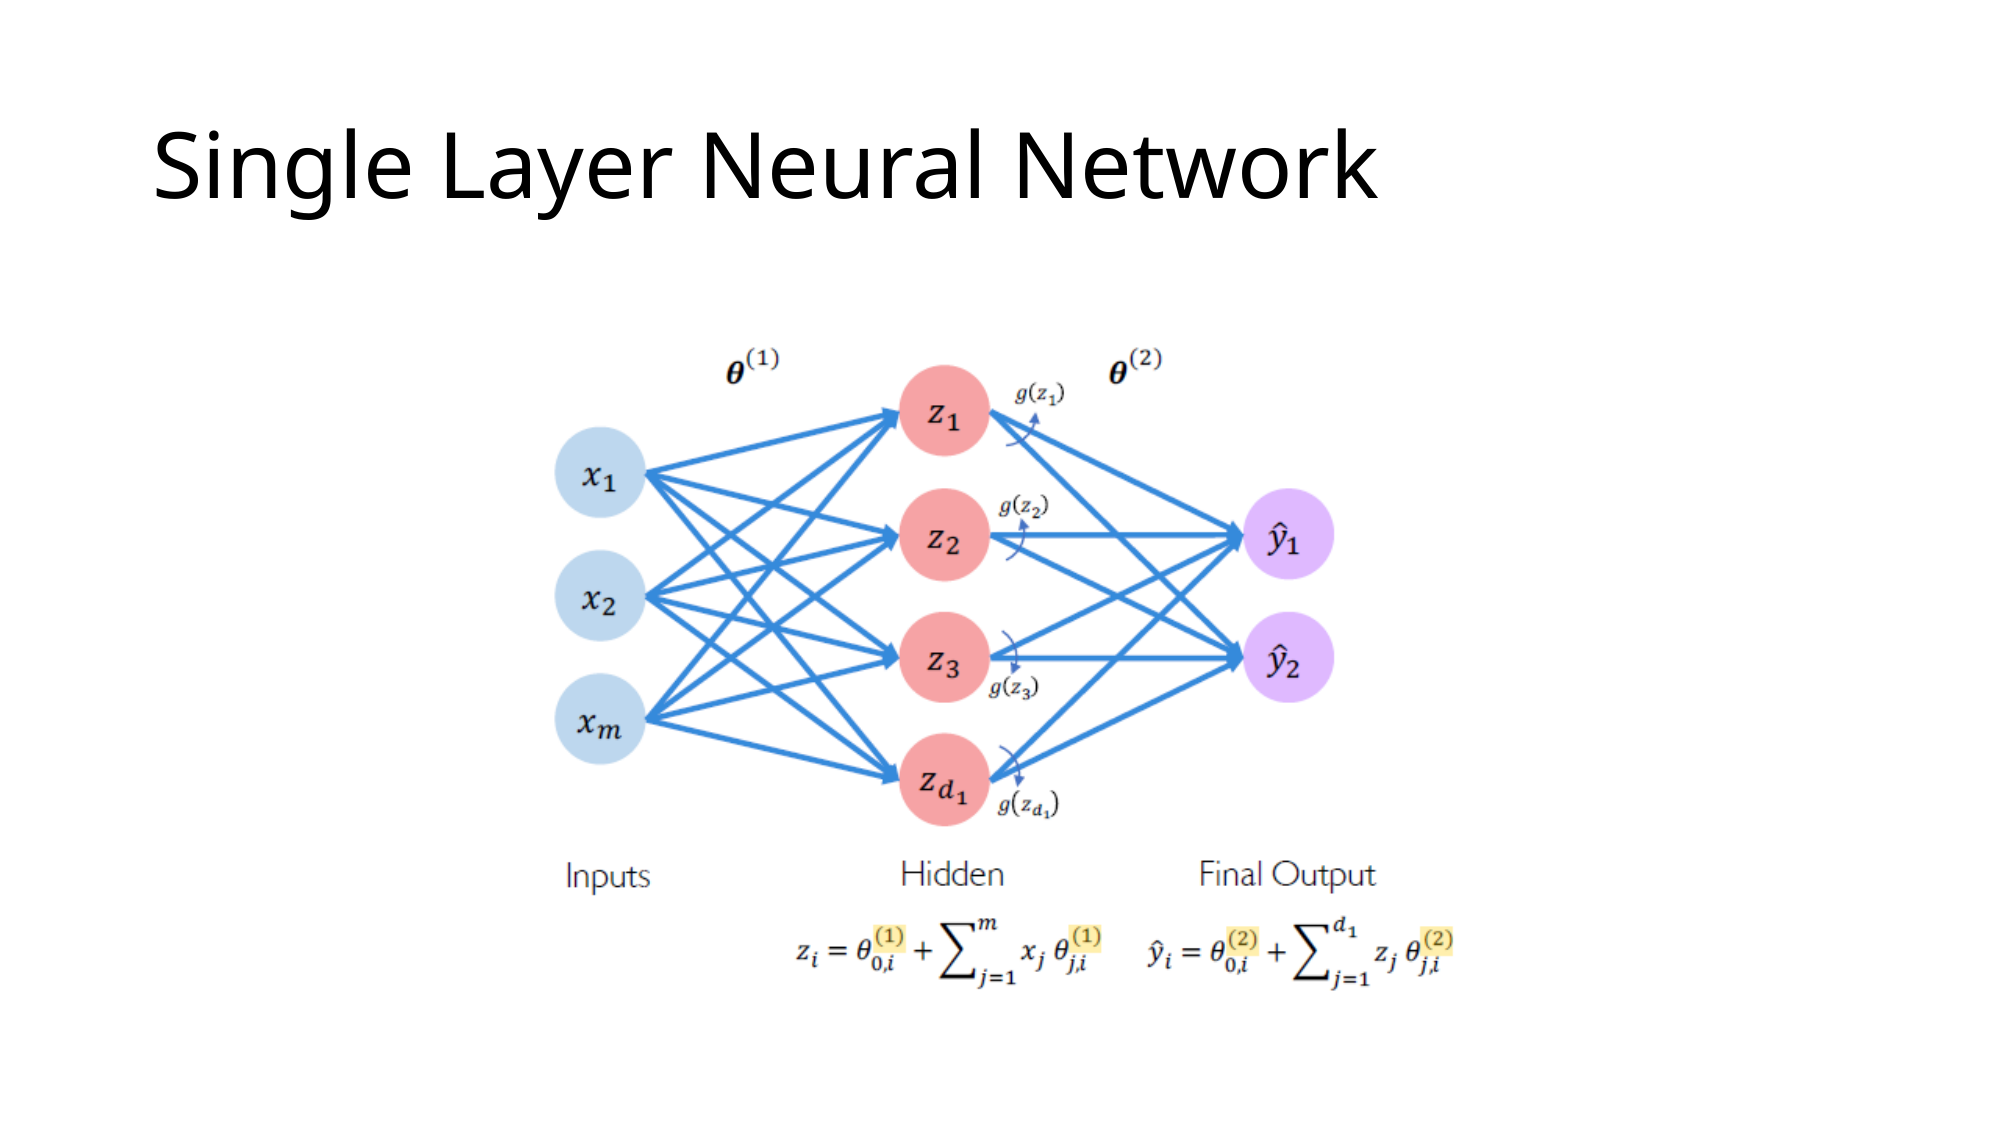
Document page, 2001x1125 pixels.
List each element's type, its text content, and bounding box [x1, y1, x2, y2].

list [499, 315, 1500, 997]
title Single Layer Neural Network [137, 59, 1863, 278]
